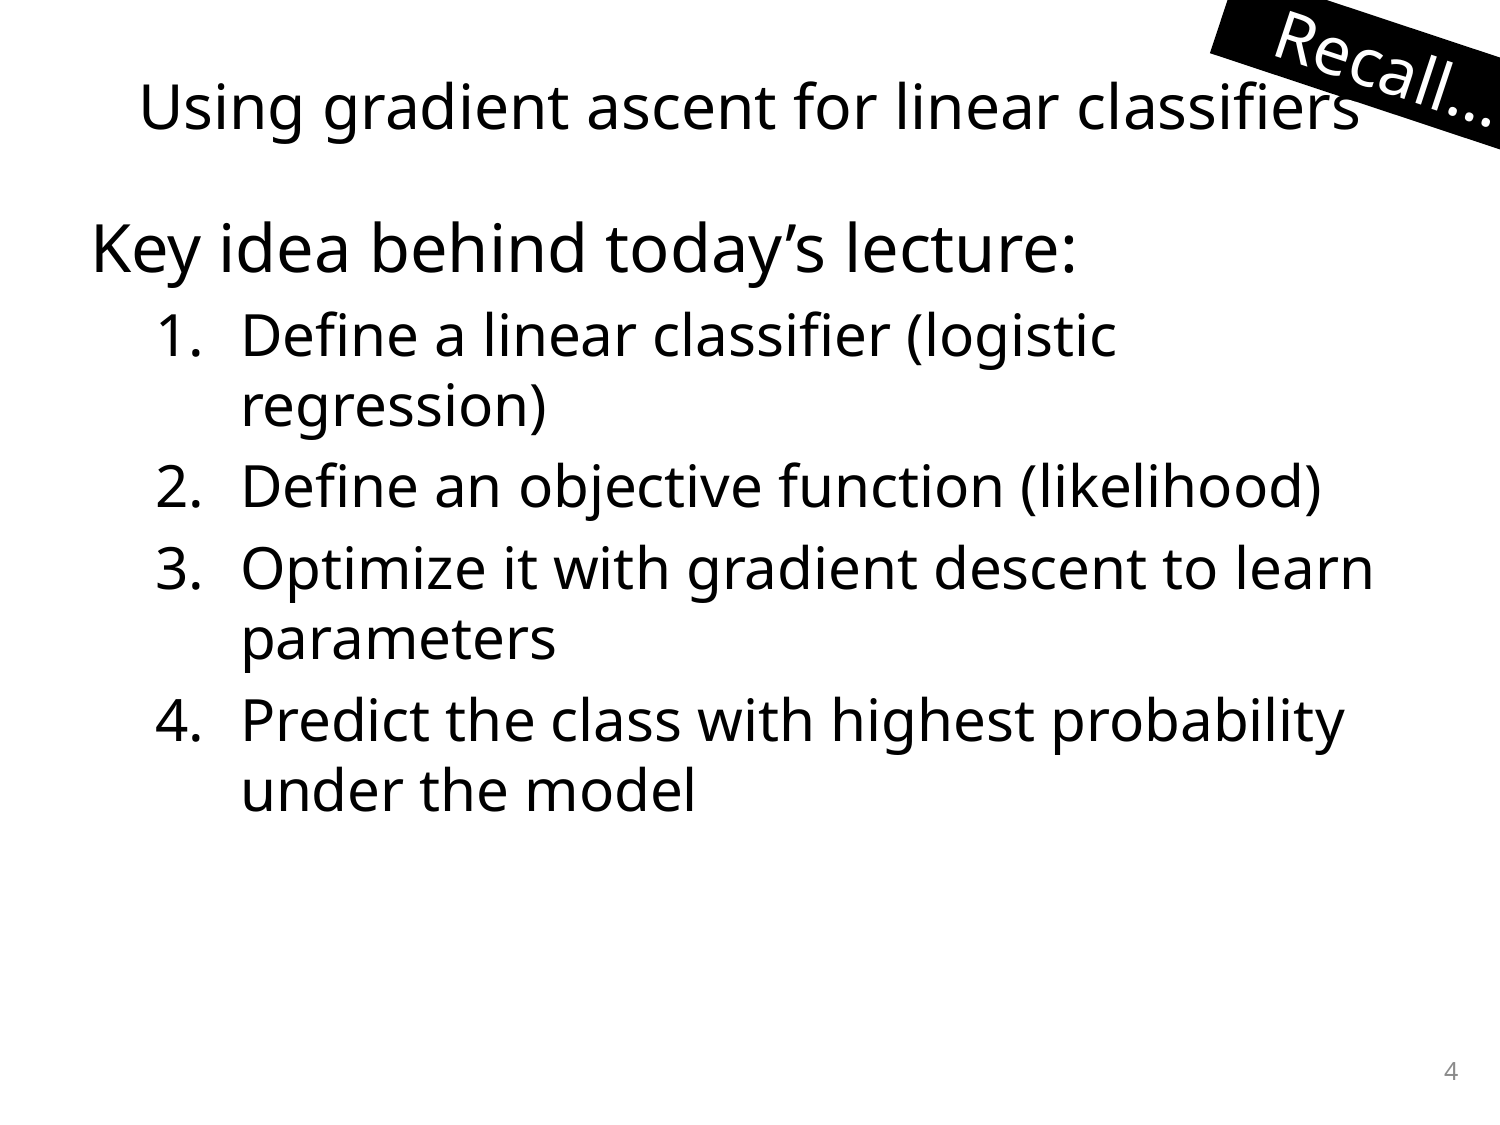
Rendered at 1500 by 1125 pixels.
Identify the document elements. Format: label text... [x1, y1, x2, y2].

slide_number 4 [1330, 1042, 1474, 1103]
text_box Recall… [1209, 0, 1500, 150]
title Using gradient ascent for linear classifiers [75, 45, 1425, 164]
list Key idea behind today’s lecture: Define a linear classifier (logistic regression) Define an objective function (likelihood) Optimize it with gradient descent to learn parameters Predict the class with highest probability under the model [75, 198, 1425, 1027]
